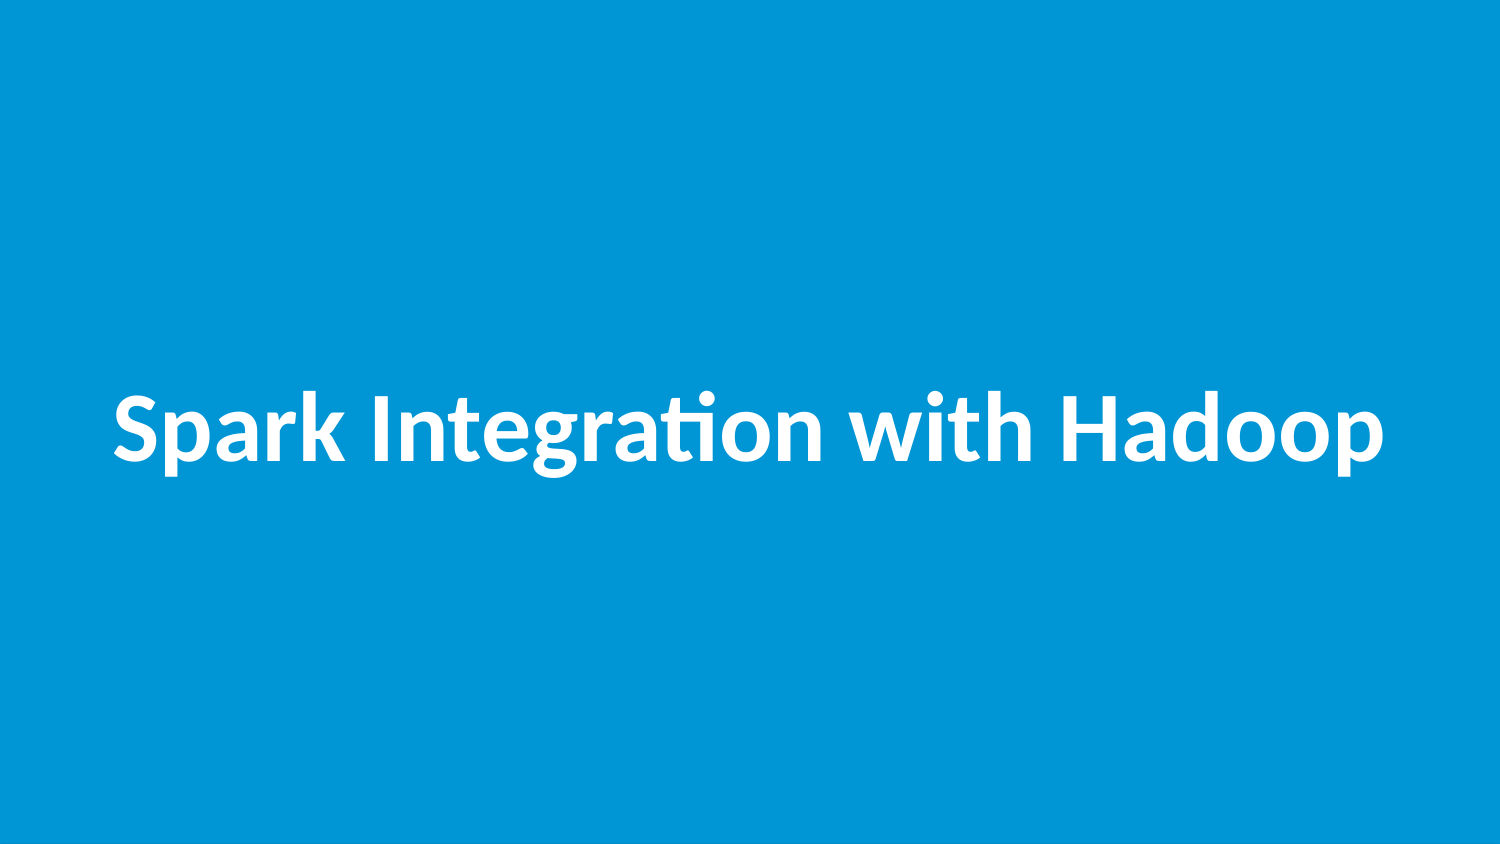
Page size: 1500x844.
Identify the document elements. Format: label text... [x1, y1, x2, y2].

text_box Spark Integration with Hadoop [0, 0, 1500, 844]
